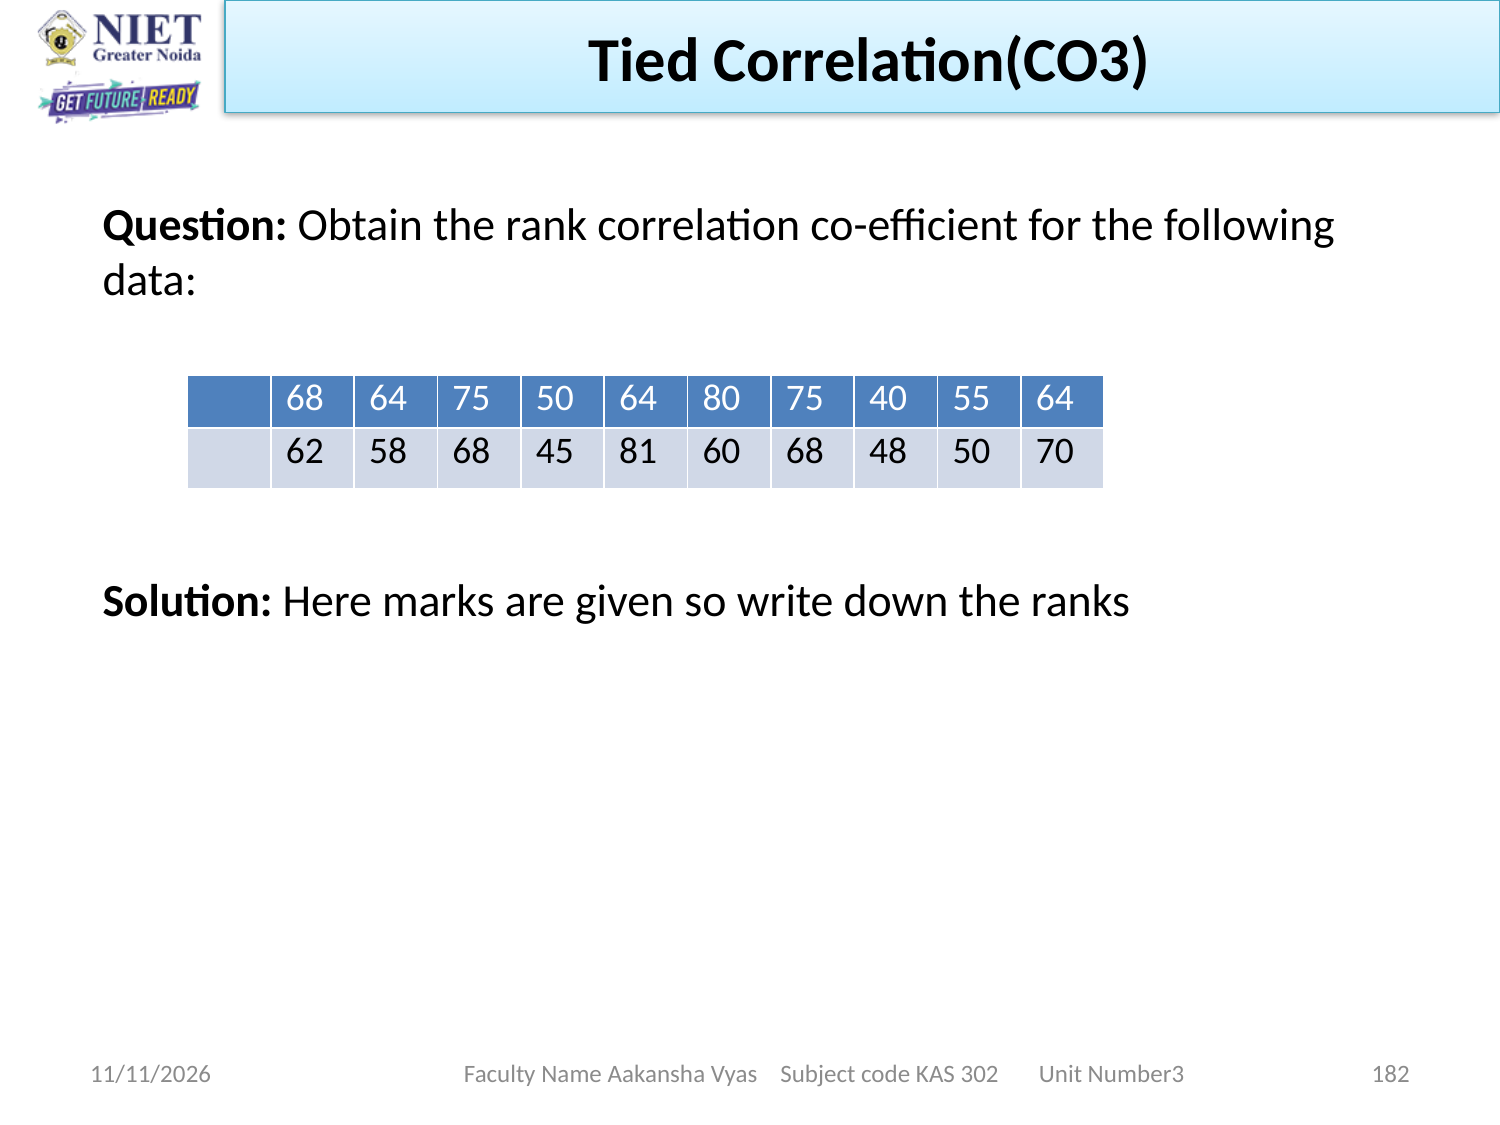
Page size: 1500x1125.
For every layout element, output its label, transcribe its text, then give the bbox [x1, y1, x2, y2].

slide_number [75, 1042, 412, 1103]
picture [0, 0, 238, 135]
slide_number 182 [1074, 1042, 1425, 1103]
text_box Tied Correlation(CO3) [238, 0, 1500, 113]
list Question: Obtain the rank correlation co-efficient for the following data: Solution: Here marks are given so write down the ranks [87, 187, 1438, 930]
footer Faculty Name Aakansha Vyas Subject code KAS 302 Unit Number3 [412, 1042, 1074, 1103]
